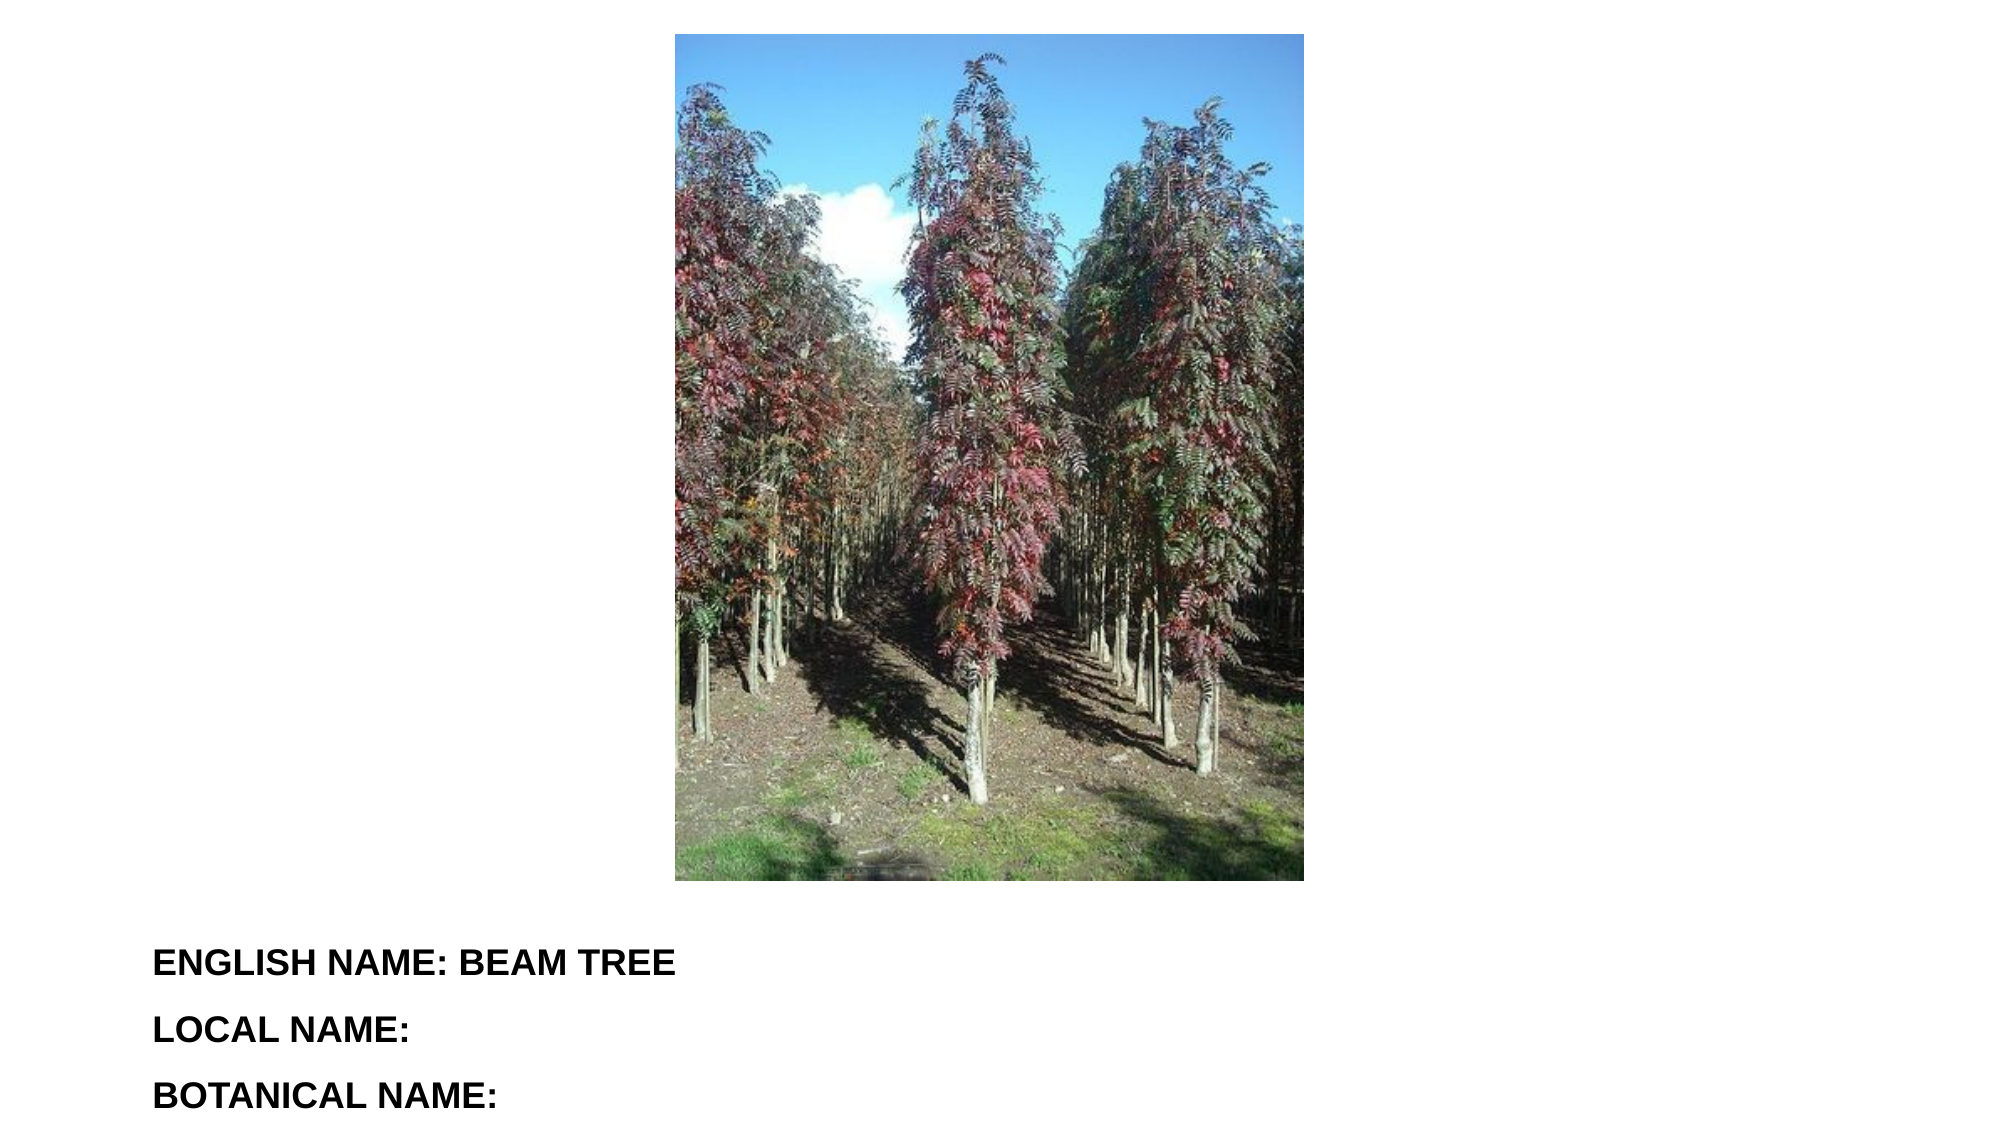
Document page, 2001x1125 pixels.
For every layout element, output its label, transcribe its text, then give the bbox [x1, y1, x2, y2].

title ENGLISH NAME: BEAM TREE LOCAL NAME: BOTANICAL NAME: [137, 907, 1863, 1125]
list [674, 34, 1304, 881]
